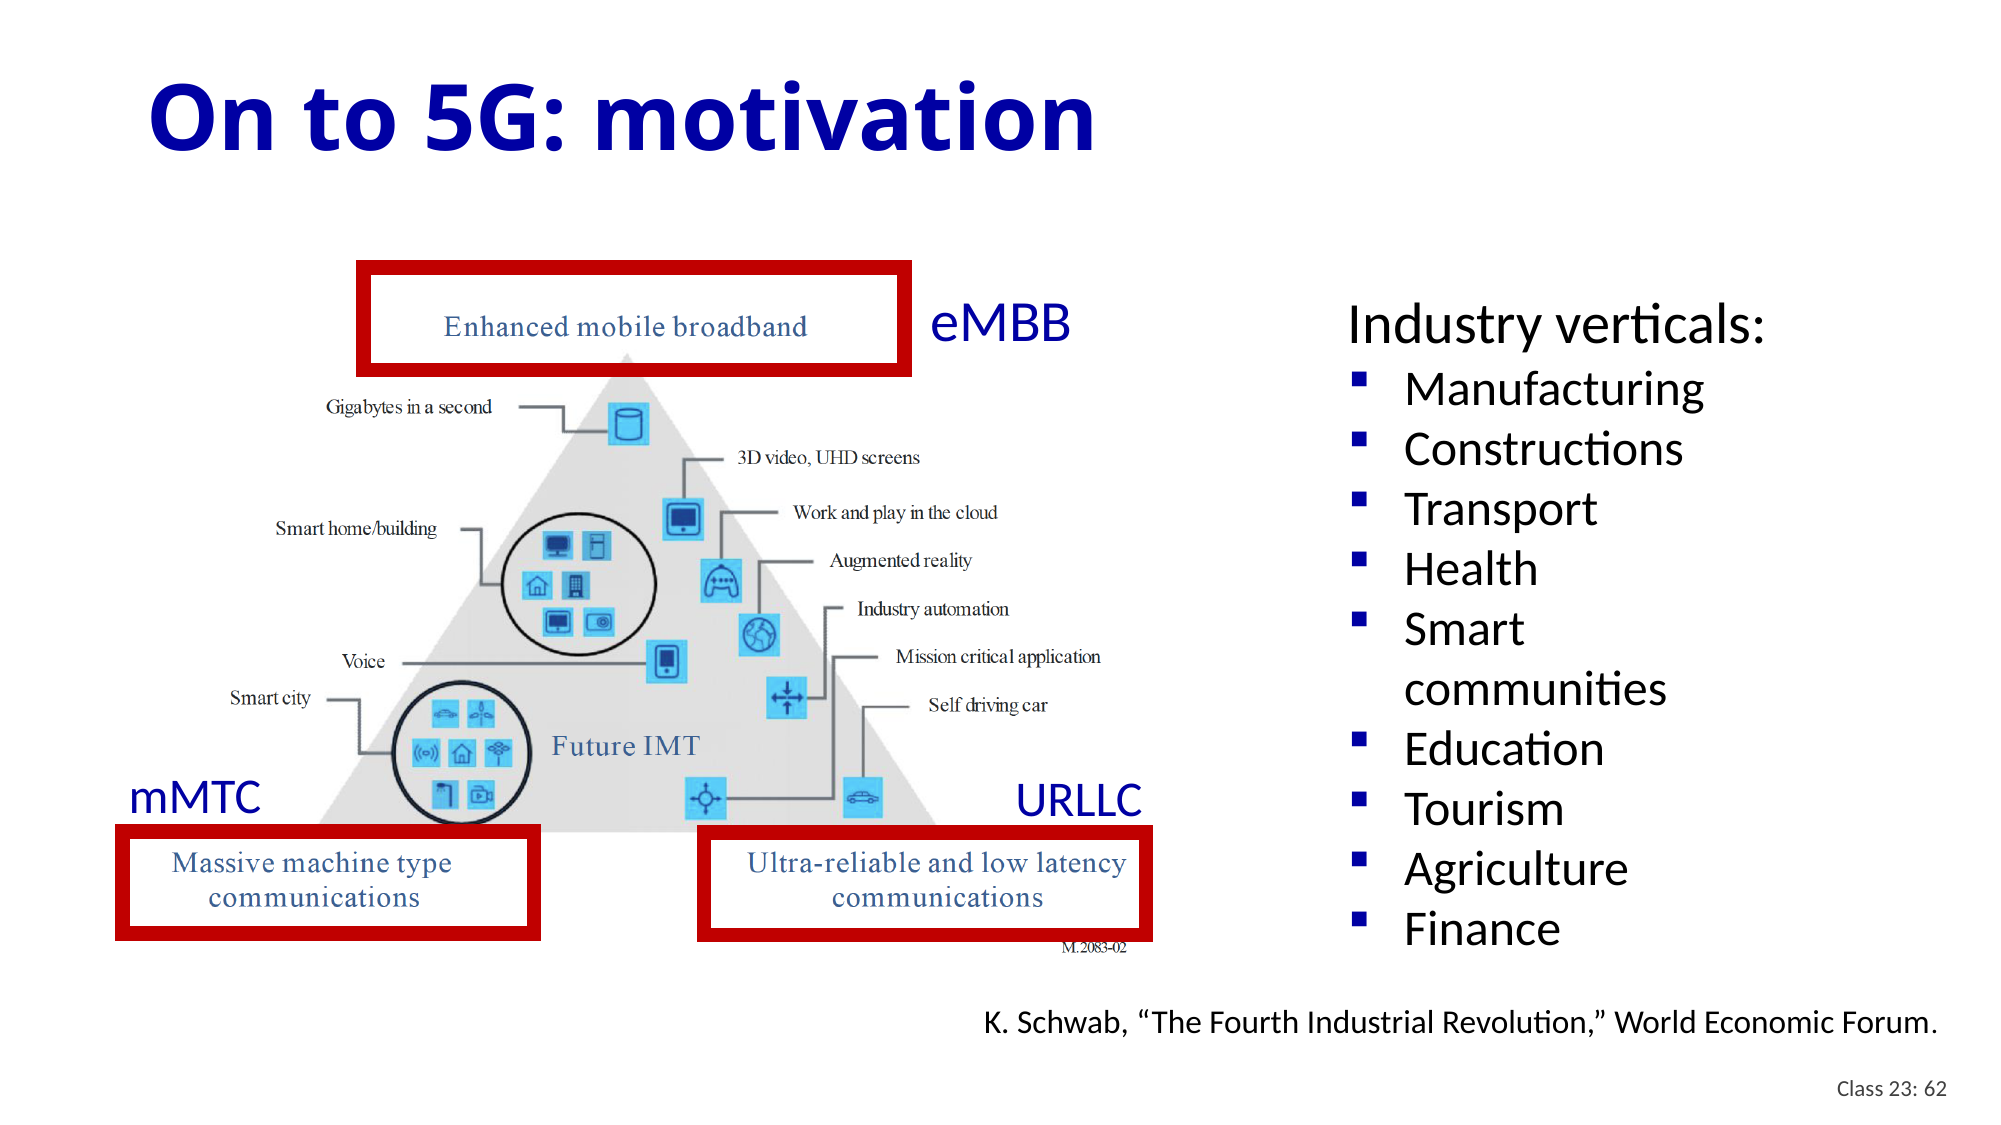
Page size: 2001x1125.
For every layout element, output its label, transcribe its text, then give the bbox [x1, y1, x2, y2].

text_box mMTC [113, 756, 122, 832]
text_box Industry verticals: Manufacturing Constructions Transport Health Smart communities Education Tourism Agriculture Finance [1333, 278, 1809, 963]
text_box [122, 267, 1210, 969]
text_box On to 5G: motivation [130, 47, 1856, 195]
slide_number Class 23: 62 [1512, 1056, 1963, 1117]
text_box K. Schwab, “The Fourth Industrial Revolution,” World Economic Forum. [969, 993, 1954, 1048]
